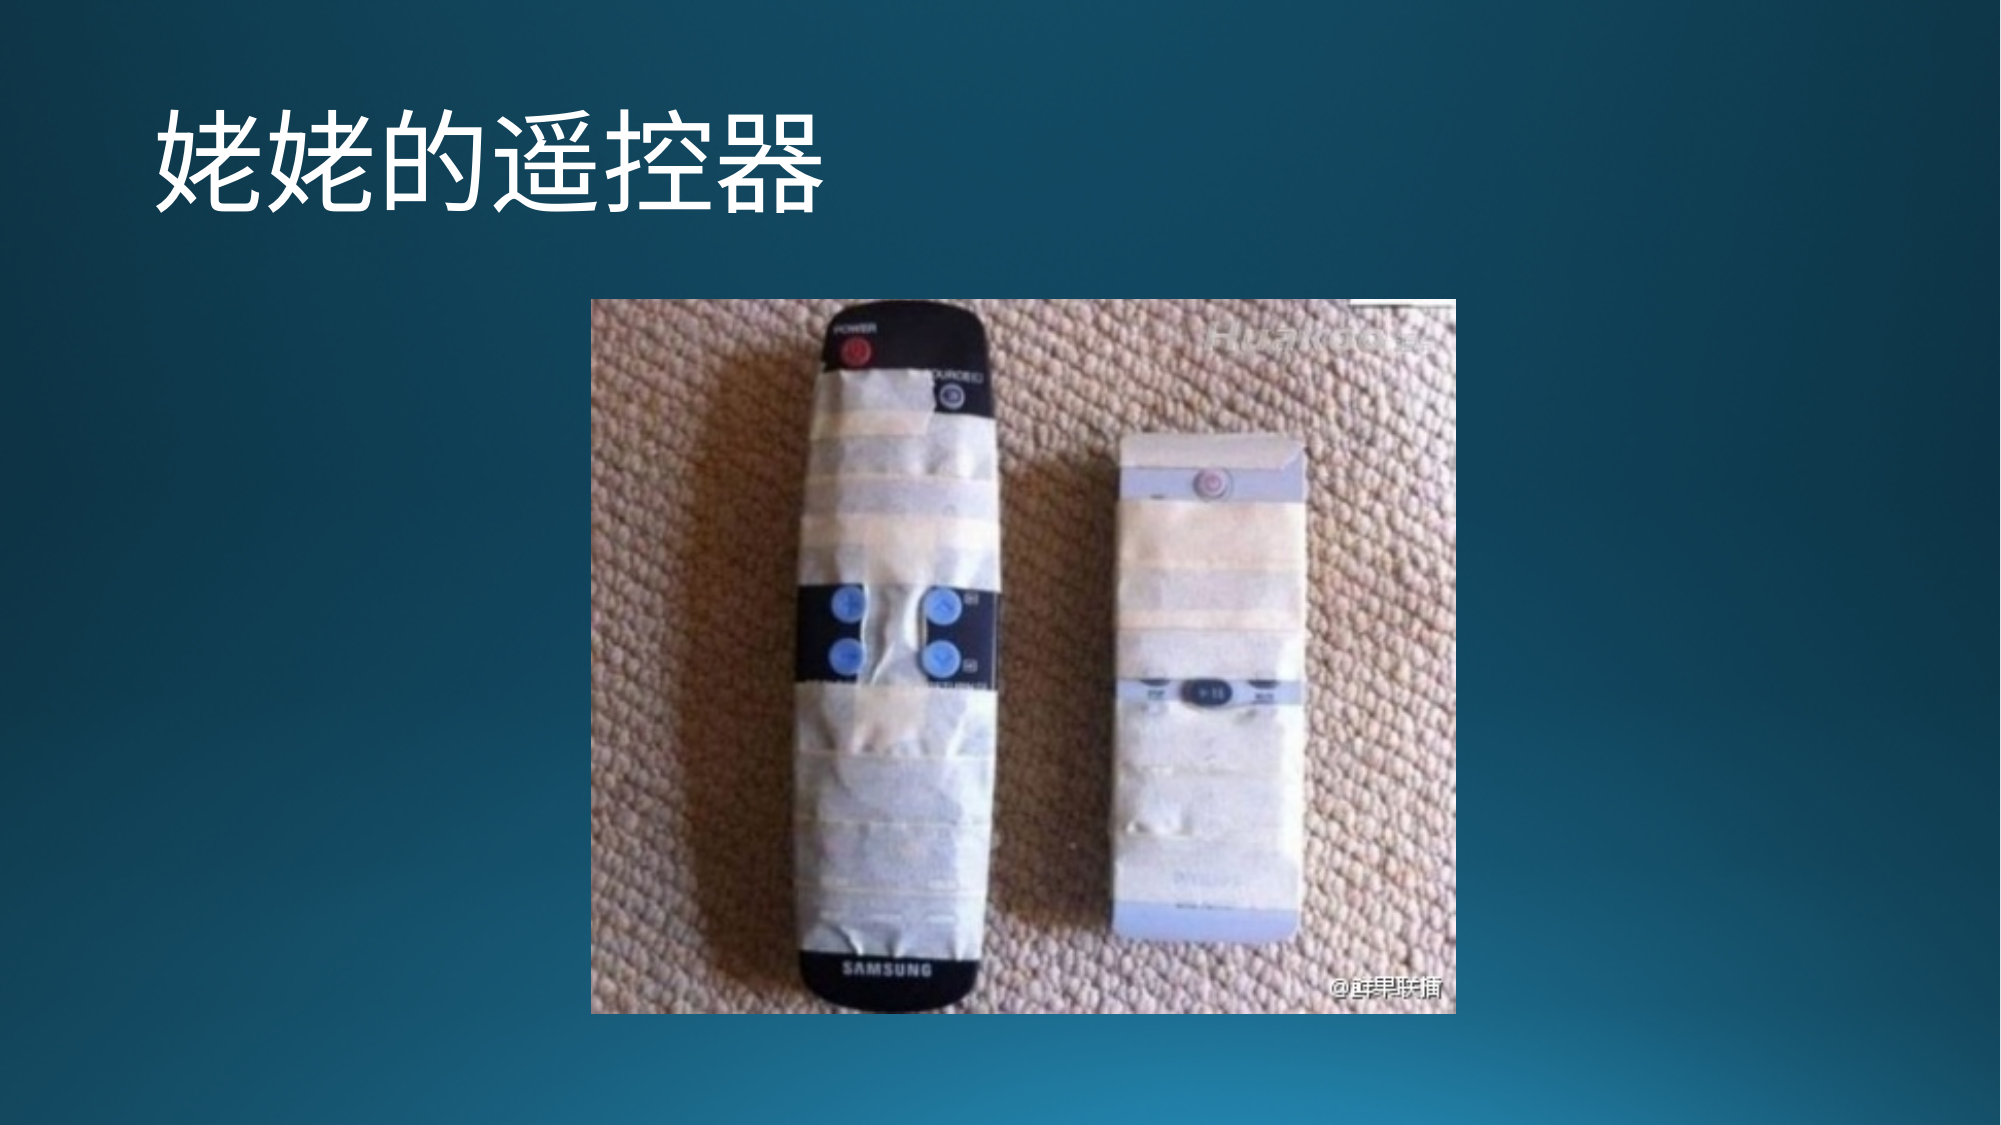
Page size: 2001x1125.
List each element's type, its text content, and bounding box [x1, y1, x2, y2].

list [591, 299, 1456, 1014]
title 姥姥的遥控器 [137, 59, 1863, 278]
picture [0, 0, 2001, 1125]
